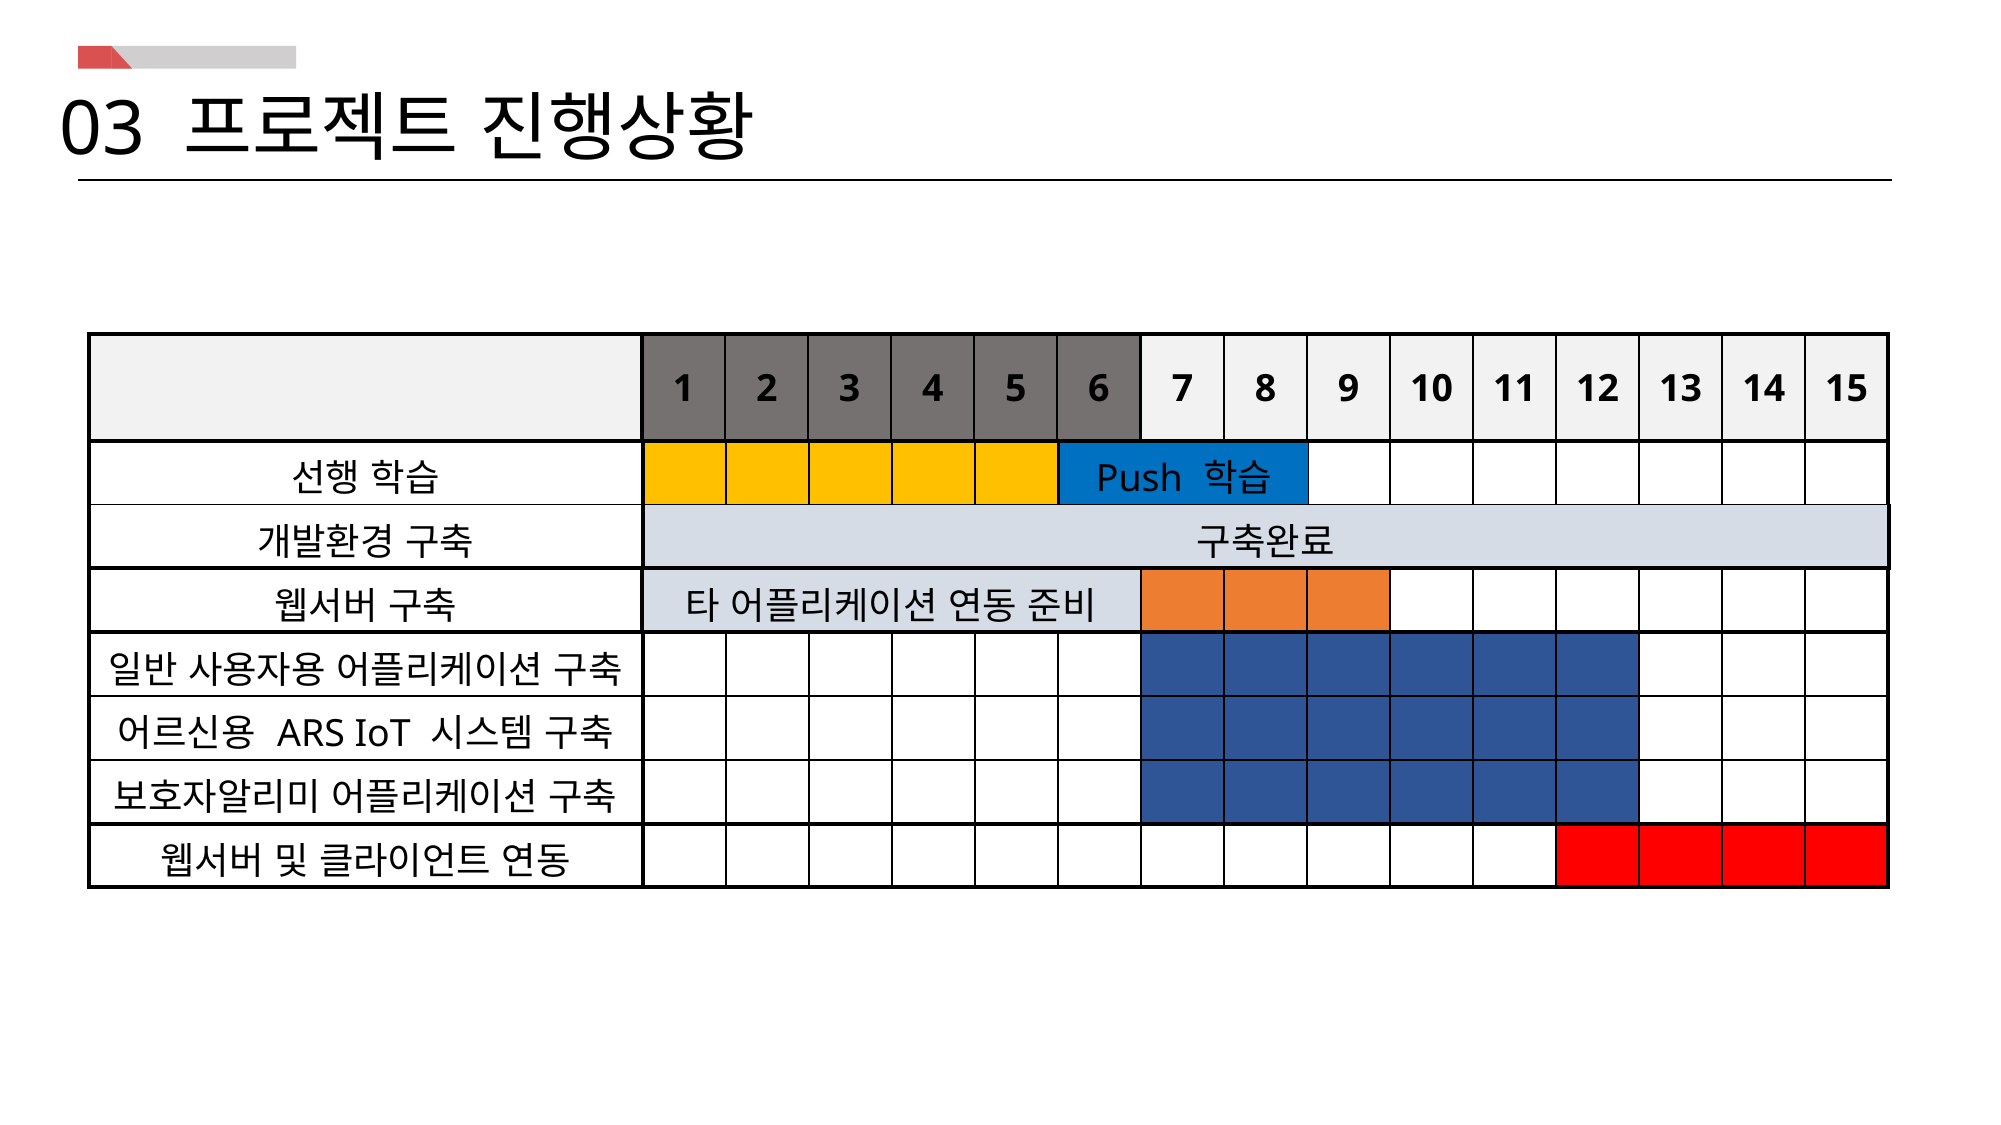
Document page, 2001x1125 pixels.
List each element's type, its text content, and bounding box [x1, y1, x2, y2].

table_header [91, 336, 640, 439]
table_cell [1806, 826, 1886, 885]
table_cell [810, 761, 891, 822]
table_cell [1142, 761, 1223, 822]
table_cell [810, 443, 891, 504]
table_cell [1806, 570, 1886, 630]
table_cell [1723, 443, 1804, 504]
table_cell [1806, 761, 1886, 822]
table_cell [1225, 570, 1306, 630]
table_cell 일반 사용자용 어플리케이션 구축 [91, 634, 641, 695]
table_cell [1640, 761, 1721, 822]
table_cell [1640, 826, 1721, 885]
table_cell [727, 697, 808, 759]
table_cell [810, 634, 891, 695]
table_cell 선행 학습 [91, 443, 641, 504]
table_cell [1474, 826, 1555, 885]
table_cell [645, 826, 725, 885]
table_cell [727, 443, 808, 504]
table_header 3 [809, 336, 890, 439]
table_cell 개발환경 구축 [91, 505, 641, 566]
table_cell [1723, 761, 1804, 822]
table_header 7 [1142, 336, 1223, 439]
table_cell [893, 826, 974, 885]
table_header 8 [1225, 336, 1306, 439]
table_header Push 학습 [1060, 443, 1308, 504]
table_cell [1806, 697, 1886, 759]
table_cell [1142, 826, 1223, 885]
table_cell [1308, 634, 1389, 695]
table_cell [645, 761, 725, 822]
table_cell [893, 634, 974, 695]
table_cell [1308, 570, 1389, 630]
table_cell [1308, 761, 1389, 822]
table_cell [1640, 443, 1721, 504]
table_header 9 [1308, 336, 1389, 439]
table_cell [1474, 761, 1555, 822]
table_cell [893, 761, 974, 822]
table_header 14 [1723, 336, 1804, 439]
table_cell [1391, 634, 1472, 695]
table_cell [1225, 697, 1306, 759]
text_box 03 프로젝트 진행상황 [44, 72, 771, 177]
table_cell [1723, 826, 1804, 885]
table_cell [1059, 697, 1140, 759]
table_cell [976, 634, 1057, 695]
table_cell [1557, 443, 1638, 504]
table_cell 보호자알리미 어플리케이션 구축 [91, 761, 641, 822]
table_cell [1557, 697, 1638, 759]
table_cell [810, 697, 891, 759]
table_cell [1391, 761, 1472, 822]
table_cell [1557, 634, 1638, 695]
table_cell [1225, 634, 1306, 695]
table_cell [1391, 570, 1472, 630]
table_cell [1723, 570, 1804, 630]
table_cell [810, 826, 891, 885]
table_cell [893, 697, 974, 759]
table_cell [1142, 634, 1223, 695]
table_cell [976, 443, 1057, 504]
table_cell [893, 443, 974, 504]
table_cell [1474, 634, 1555, 695]
table_cell [1474, 443, 1555, 504]
table_cell [1391, 826, 1472, 885]
table_cell [1142, 570, 1223, 630]
table_cell 웹서버 구축 [91, 570, 640, 630]
table_cell [1225, 826, 1306, 885]
table_cell [1391, 443, 1472, 504]
table_cell [1474, 570, 1555, 630]
table_header 13 [1640, 336, 1721, 439]
table_cell [1308, 697, 1389, 759]
table_cell [1059, 826, 1140, 885]
table_header 4 [892, 336, 973, 439]
table_cell [1723, 634, 1804, 695]
table_cell [1557, 826, 1638, 885]
table_cell 웹서버 및 클라이언트 연동 [91, 826, 641, 885]
table_header 타 어플리케이션 연동 준비 [644, 570, 1140, 630]
table_cell [727, 826, 808, 885]
table_cell [727, 634, 808, 695]
table_cell [1557, 761, 1638, 822]
table_cell [1640, 634, 1721, 695]
table_cell [1059, 761, 1140, 822]
table_cell [1474, 697, 1555, 759]
table_cell [1640, 570, 1721, 630]
table_header 6 [1058, 336, 1139, 439]
table_header 2 [726, 336, 807, 439]
table_cell [976, 826, 1057, 885]
table_cell [727, 761, 808, 822]
table_cell [1142, 697, 1223, 759]
table_cell [1309, 443, 1389, 504]
table_cell 어르신용 ARS IoT 시스템 구축 [91, 697, 641, 759]
table_cell [1806, 634, 1886, 695]
table_cell [976, 697, 1057, 759]
table_cell [1391, 697, 1472, 759]
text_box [77, 45, 297, 69]
table_header 1 [644, 336, 724, 439]
table_header 11 [1474, 336, 1555, 439]
table_cell [645, 443, 725, 504]
table_header 구축완료 [645, 505, 1887, 566]
table_cell [1557, 570, 1638, 630]
table_cell [976, 761, 1057, 822]
table_cell [1225, 761, 1306, 822]
table_cell [1806, 443, 1886, 504]
table_cell [1308, 826, 1389, 885]
table_header 12 [1557, 336, 1638, 439]
table_cell [645, 697, 725, 759]
table_cell [1059, 634, 1140, 695]
table_cell [645, 634, 725, 695]
table_header 15 [1806, 336, 1886, 439]
table_header 10 [1391, 336, 1472, 439]
table_header 5 [975, 336, 1056, 439]
table_cell [1723, 697, 1804, 759]
table_cell [1640, 697, 1721, 759]
